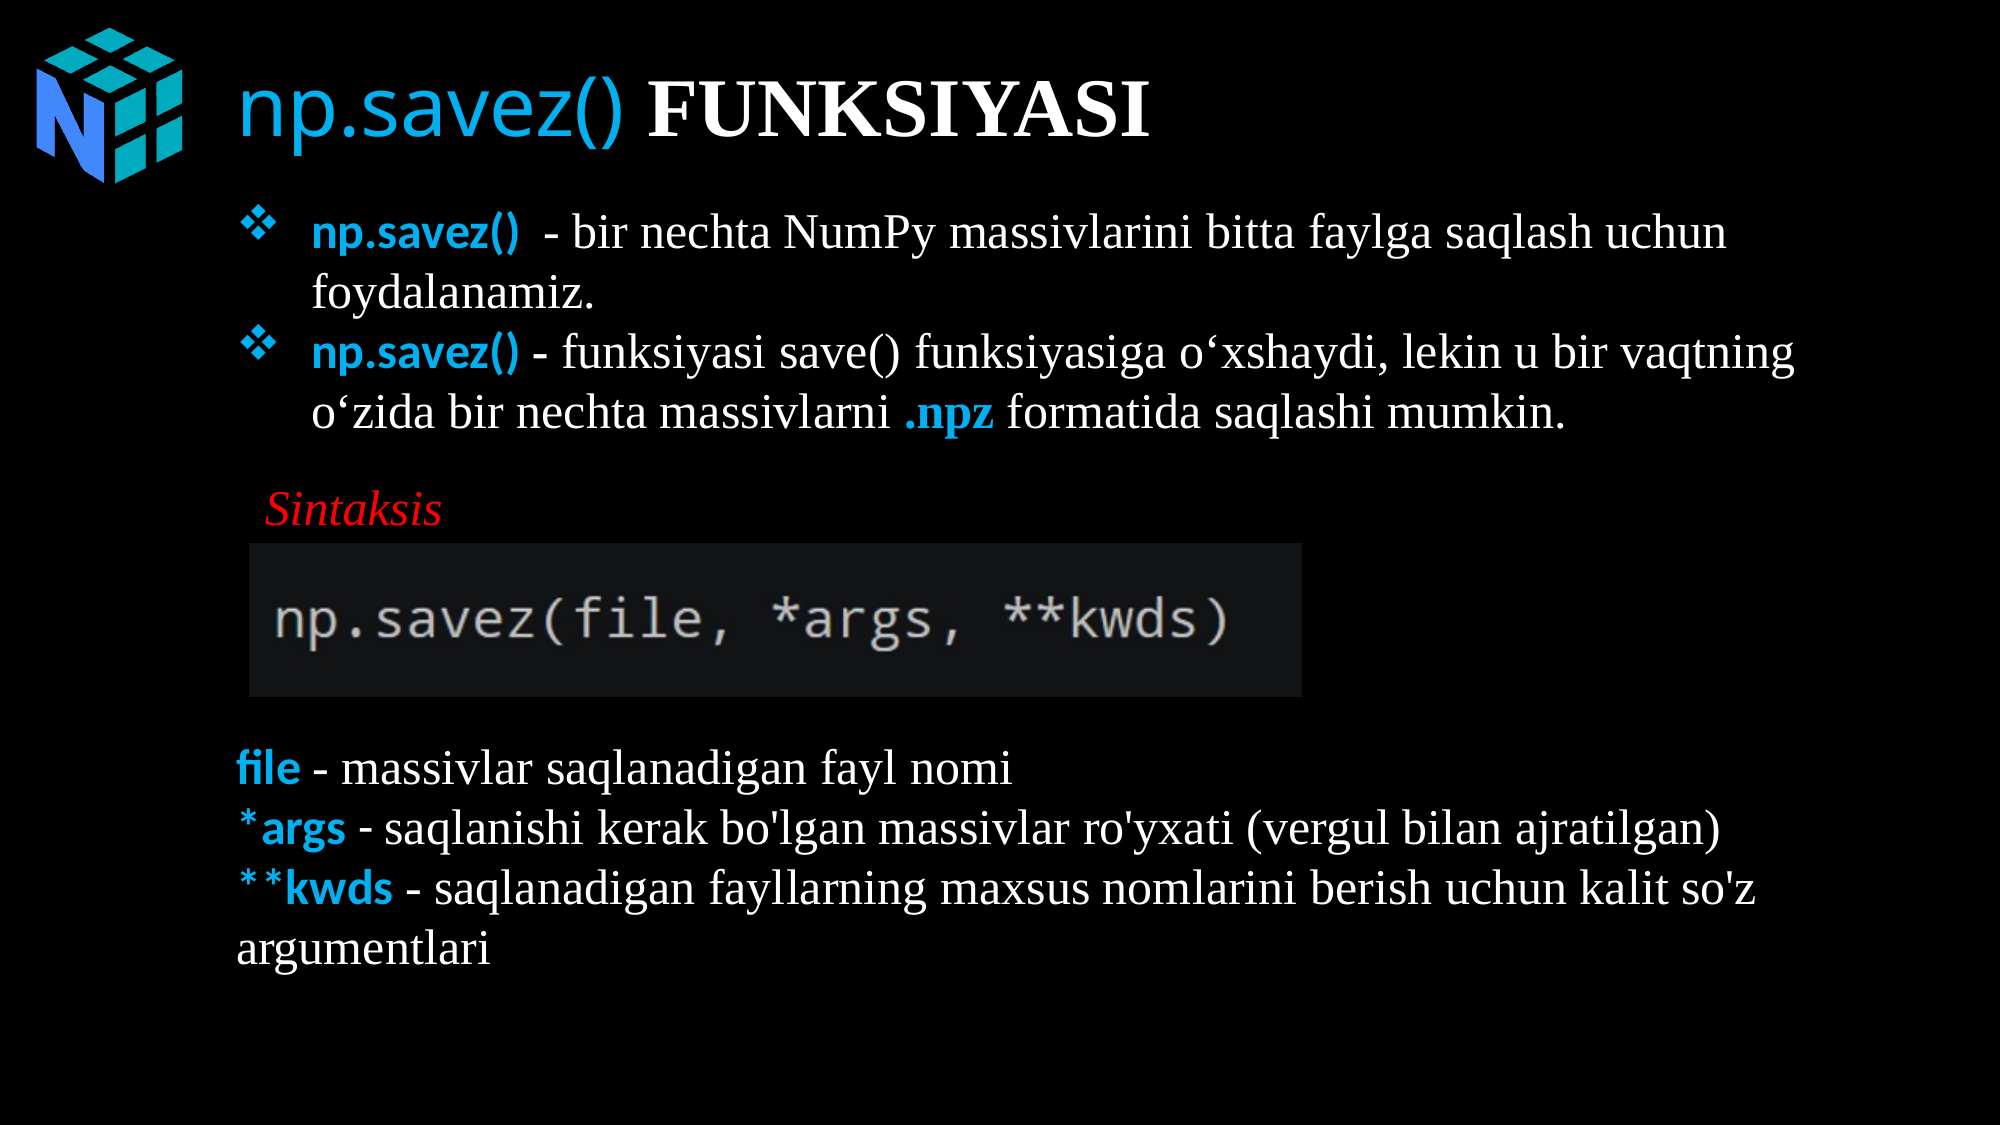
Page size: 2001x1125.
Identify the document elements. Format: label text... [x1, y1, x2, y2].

picture [249, 543, 1302, 697]
picture [17, 12, 201, 196]
text_box Sintaksis [249, 467, 595, 543]
text_box file - massivlar saqlanadigan fayl nomi *args - saqlanishi kerak bo'lgan massivlar ro'yxati (vergul bilan ajratilgan) **kwds - saqlanadigan fayllarning maxsus nomlarini berish uchun kalit so'z argumentlari [221, 726, 1827, 982]
text_box np.savez() FUNKSIYASI [221, 45, 1806, 161]
text_box np.savez() - bir nechta NumPy massivlarini bitta faylga saqlash uchun foydalanamiz. np.savez() - funksiyasi save() funksiyasiga o‘xshaydi, lekin u bir vaqtning o‘zida bir nechta massivlarni .npz formatida saqlashi mumkin. [221, 191, 1845, 446]
